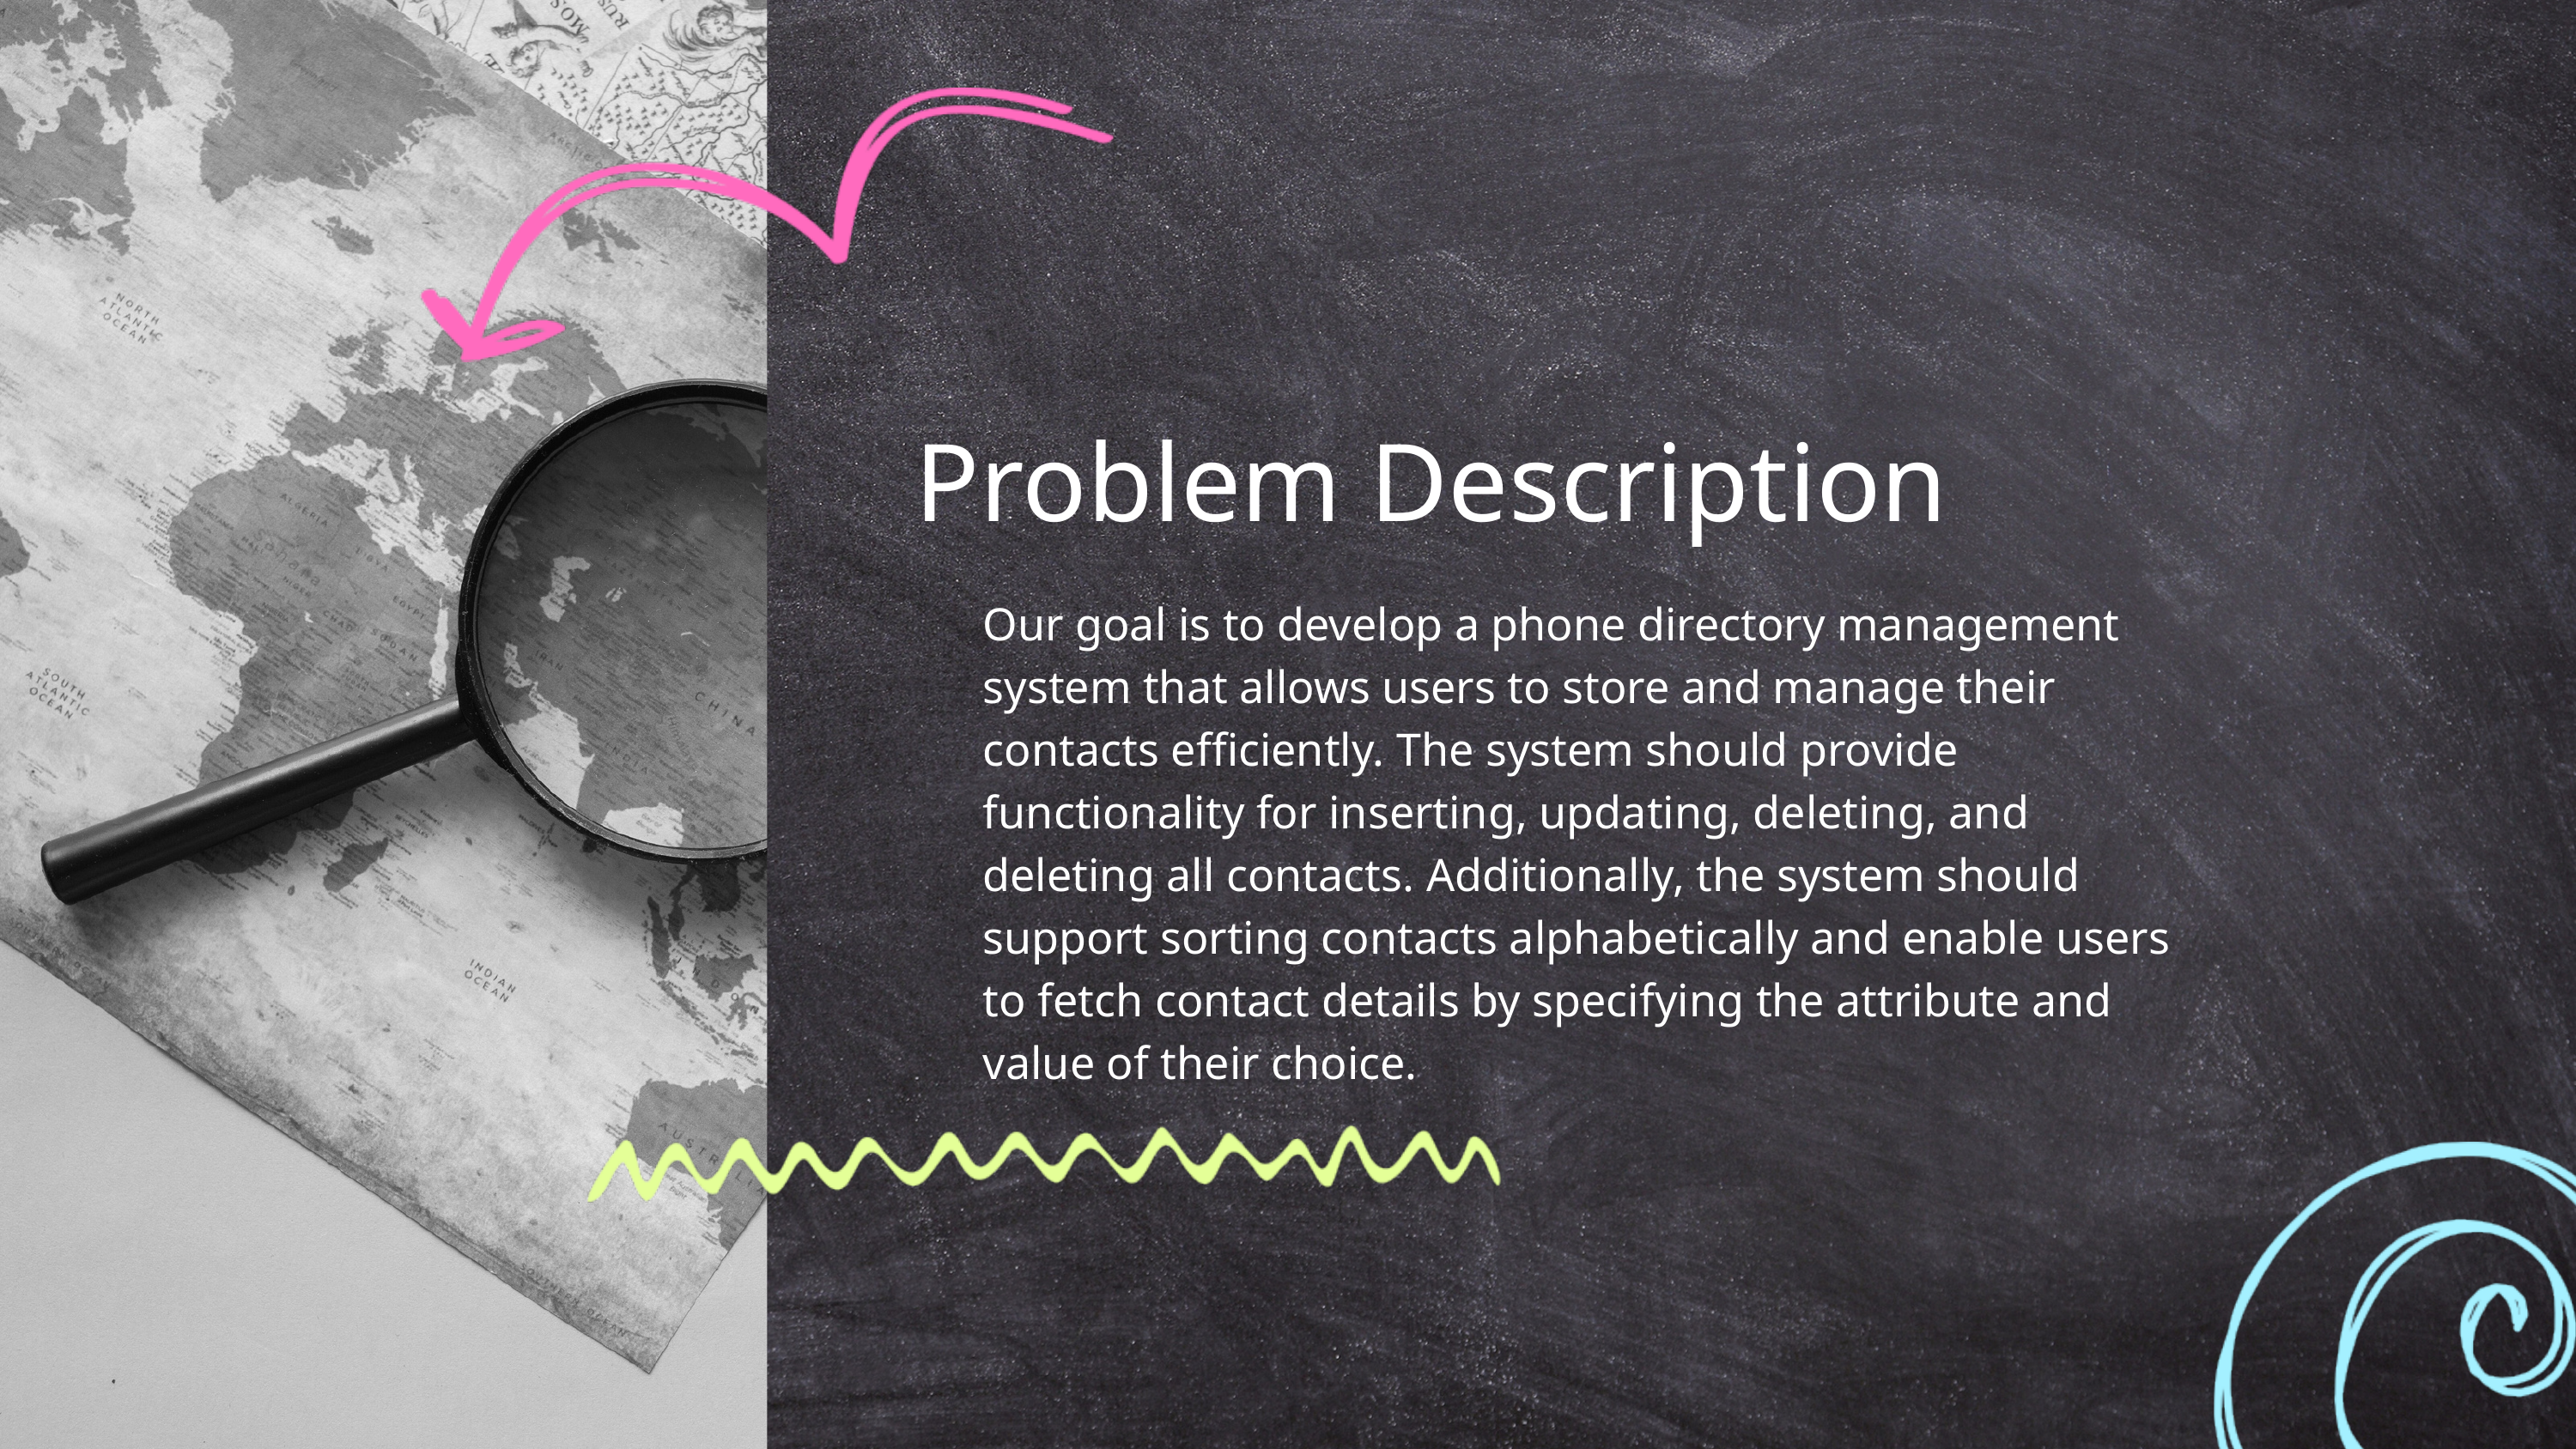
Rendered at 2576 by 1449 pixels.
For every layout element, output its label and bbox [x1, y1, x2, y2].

picture [768, 0, 2576, 1449]
text_box [0, 0, 768, 1449]
